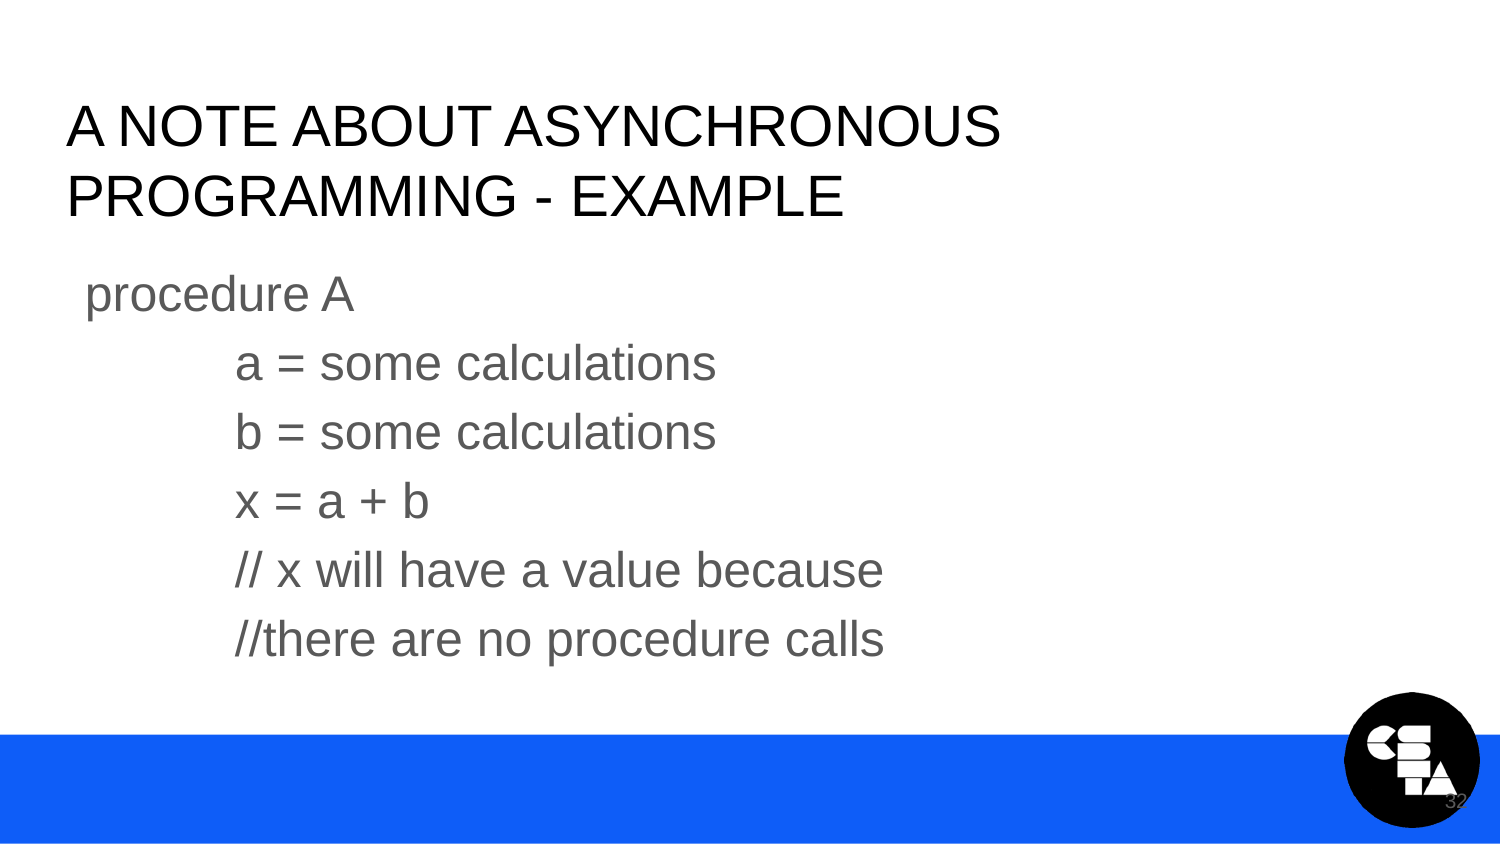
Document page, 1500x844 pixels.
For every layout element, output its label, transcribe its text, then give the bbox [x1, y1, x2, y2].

picture [1344, 692, 1480, 828]
list procedure A a = some calculations b = some calculations x = a + b // x will have a value because //there are no procedure calls [51, 237, 1432, 657]
slide_number 32 [1392, 767, 1483, 833]
title A Note About Asynchronous Programming - Example [51, 72, 1449, 167]
